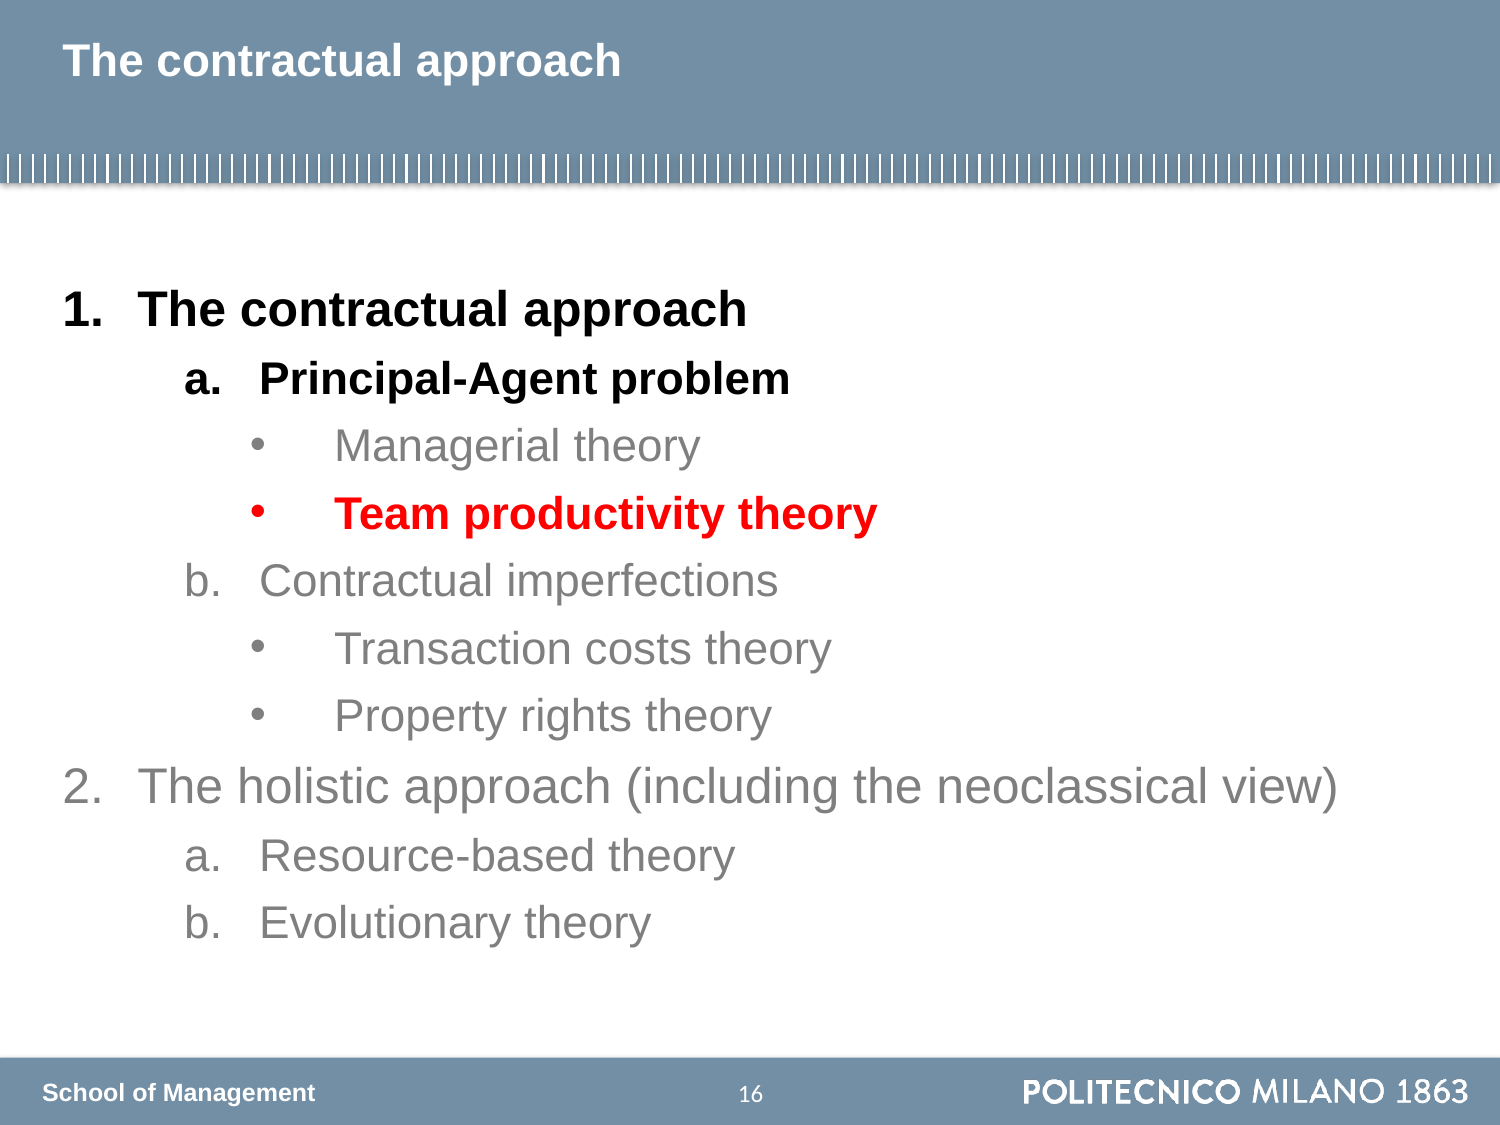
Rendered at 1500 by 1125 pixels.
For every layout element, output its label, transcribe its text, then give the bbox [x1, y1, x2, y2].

slide_number 15 [575, 1062, 926, 1123]
list The contractual approach Principal-Agent problem Managerial theory Team productivity theory Contractual imperfections Transaction costs theory Property rights theory The holistic approach (including the neoclassical view) Resource-based theory Evolutionary theory [47, 201, 1455, 1044]
picture [1017, 1066, 1474, 1115]
title The contractual approach [47, 22, 1455, 154]
